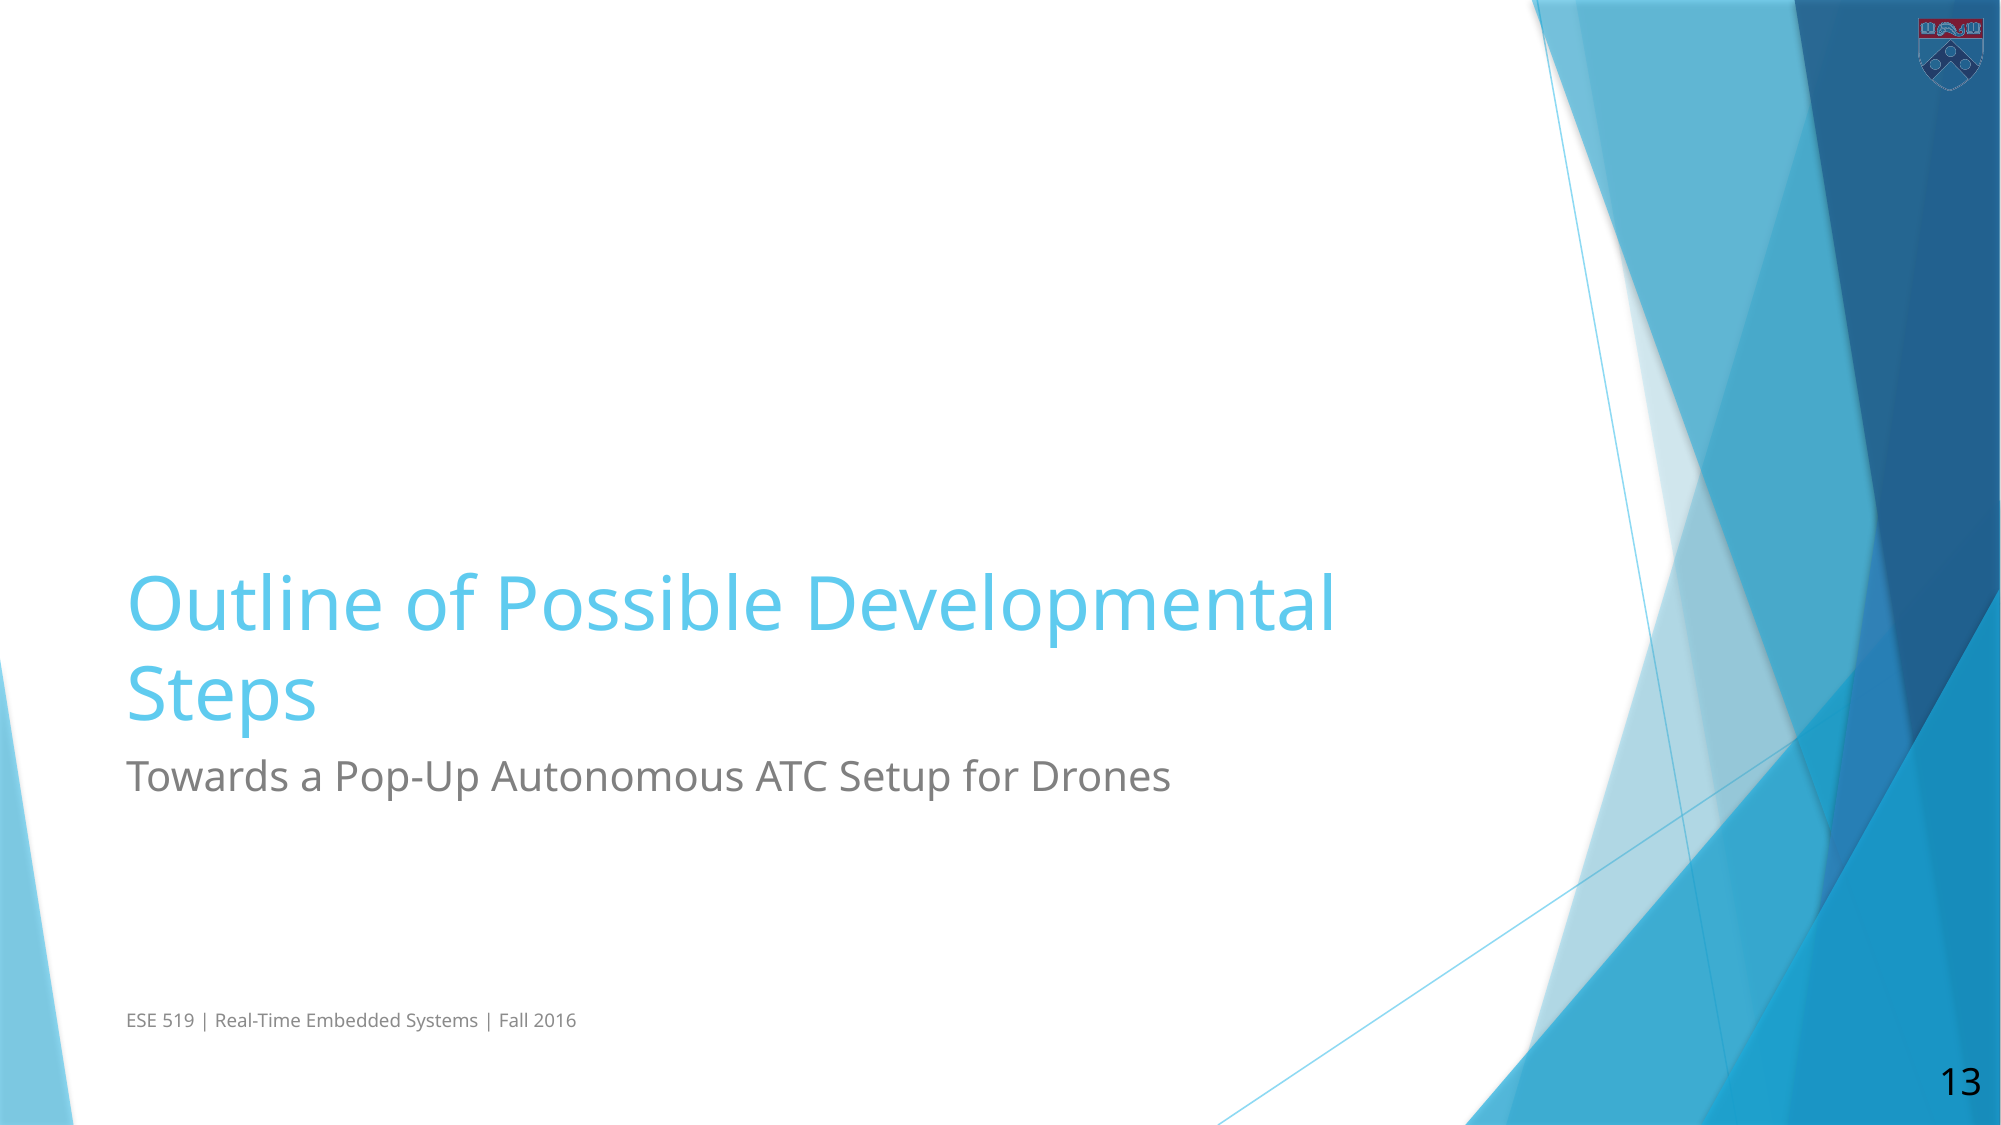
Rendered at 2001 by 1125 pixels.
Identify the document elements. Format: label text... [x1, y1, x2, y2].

footer ESE 519 | Real-Time Embedded Systems | Fall 2016 [111, 991, 1145, 1051]
picture [1916, 16, 1985, 93]
list Towards a Pop-Up Autonomous ATC Setup for Drones [111, 742, 1522, 884]
title Outline of Possible Developmental Steps [111, 443, 1522, 742]
text_box 13 [1924, 1050, 1997, 1111]
